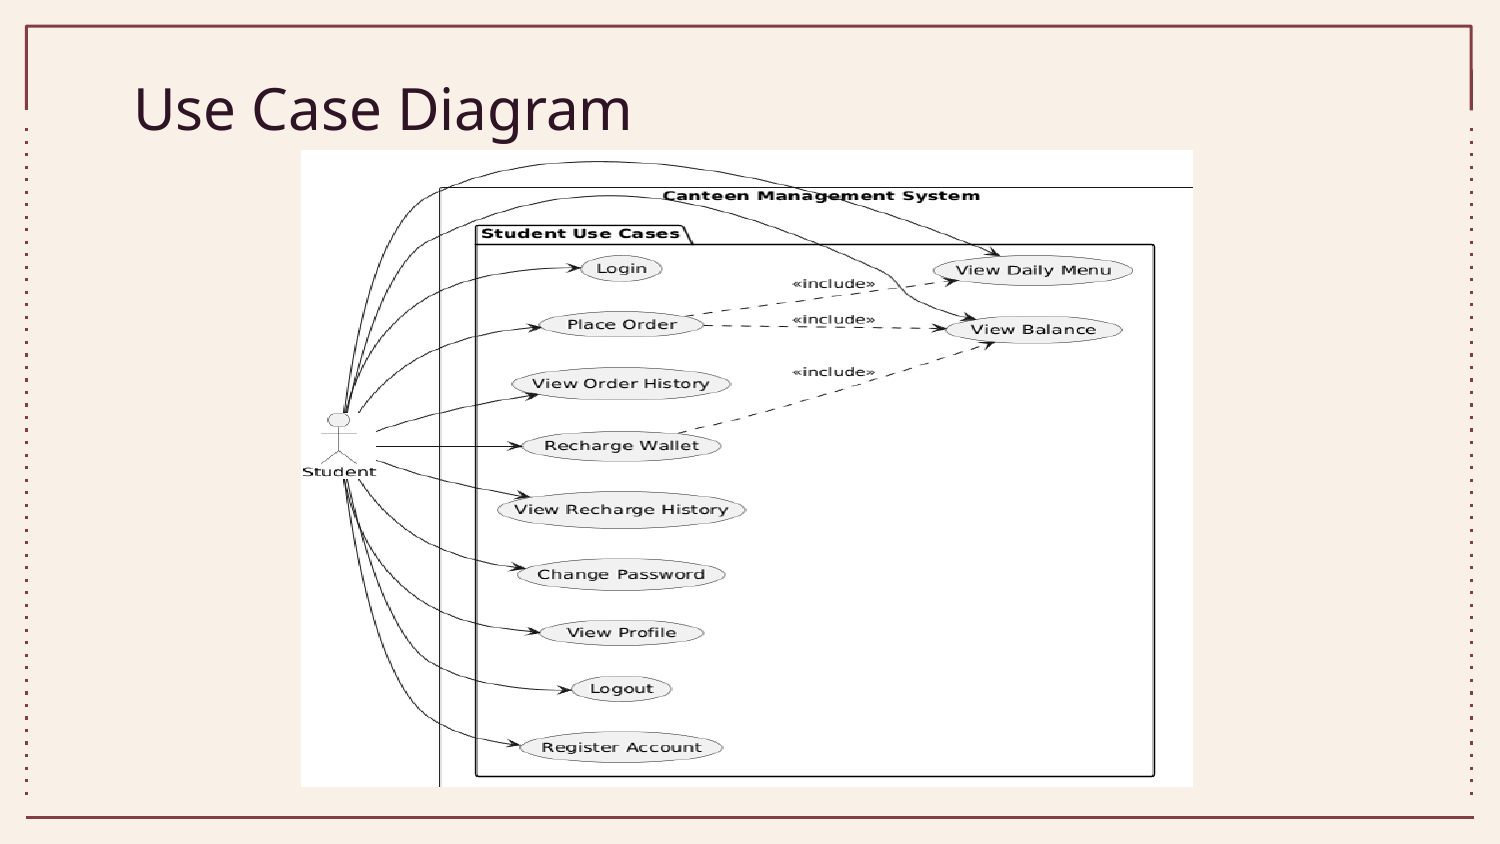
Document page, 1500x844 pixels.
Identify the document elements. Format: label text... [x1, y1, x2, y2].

picture [301, 150, 1193, 787]
title Use Case Diagram [118, 56, 1382, 151]
